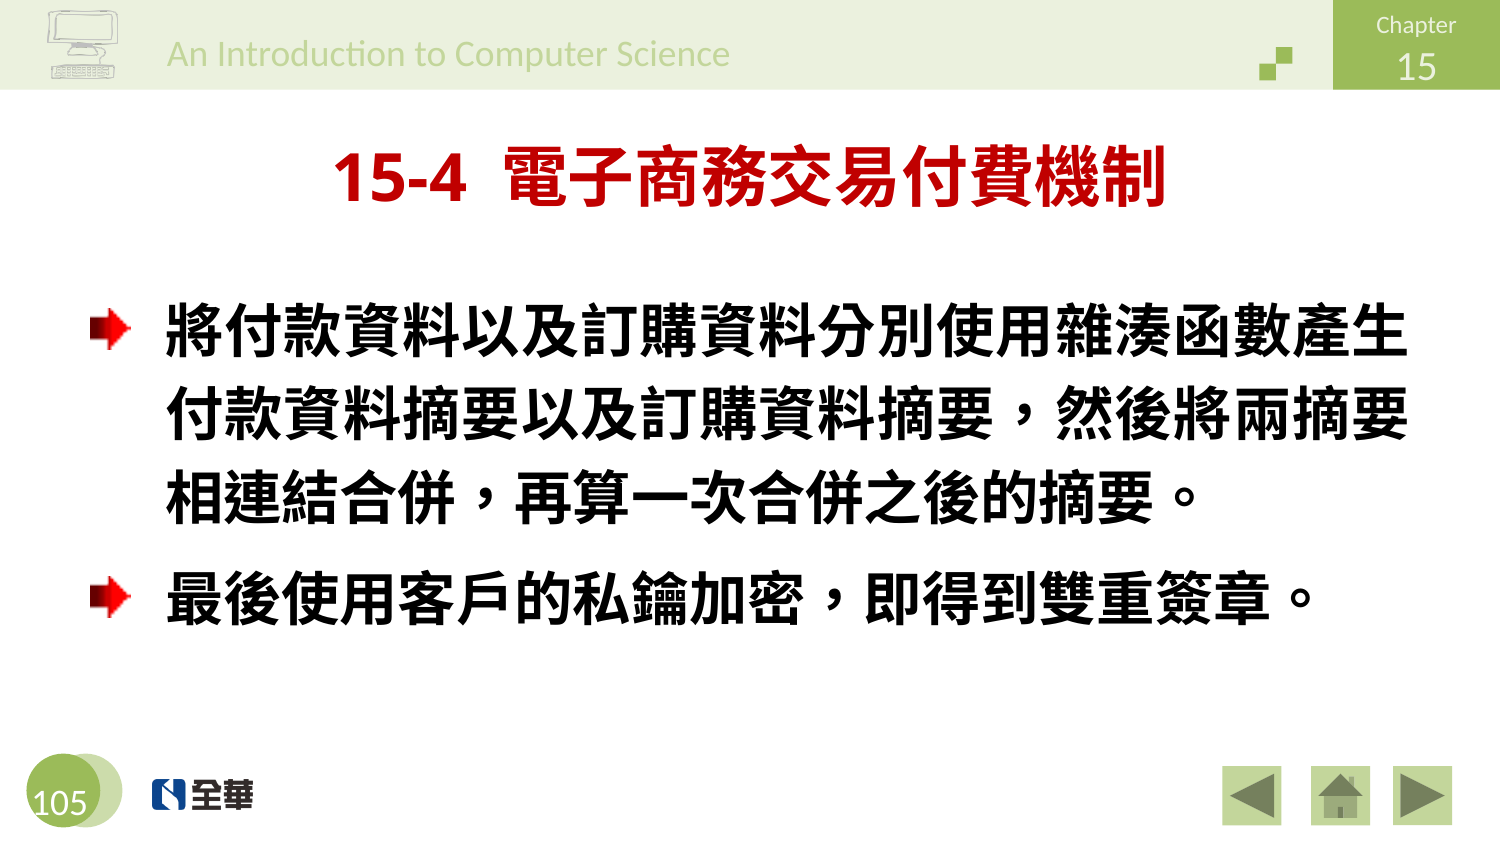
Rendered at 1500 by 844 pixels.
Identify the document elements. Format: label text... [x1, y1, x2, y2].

list 將付款資料以及訂購資料分別使用雜湊函數產生付款資料摘要以及訂購資料摘要，然後將兩摘要相連結合併，再算一次合併之後的摘要。 最後使用客戶的私鑰加密，即得到雙重簽章。 [75, 272, 1425, 754]
picture [90, 308, 131, 350]
picture [90, 576, 131, 618]
picture [47, 10, 118, 79]
title 15-4 電子商務交易付費機制 [75, 104, 1425, 245]
picture [152, 779, 253, 810]
